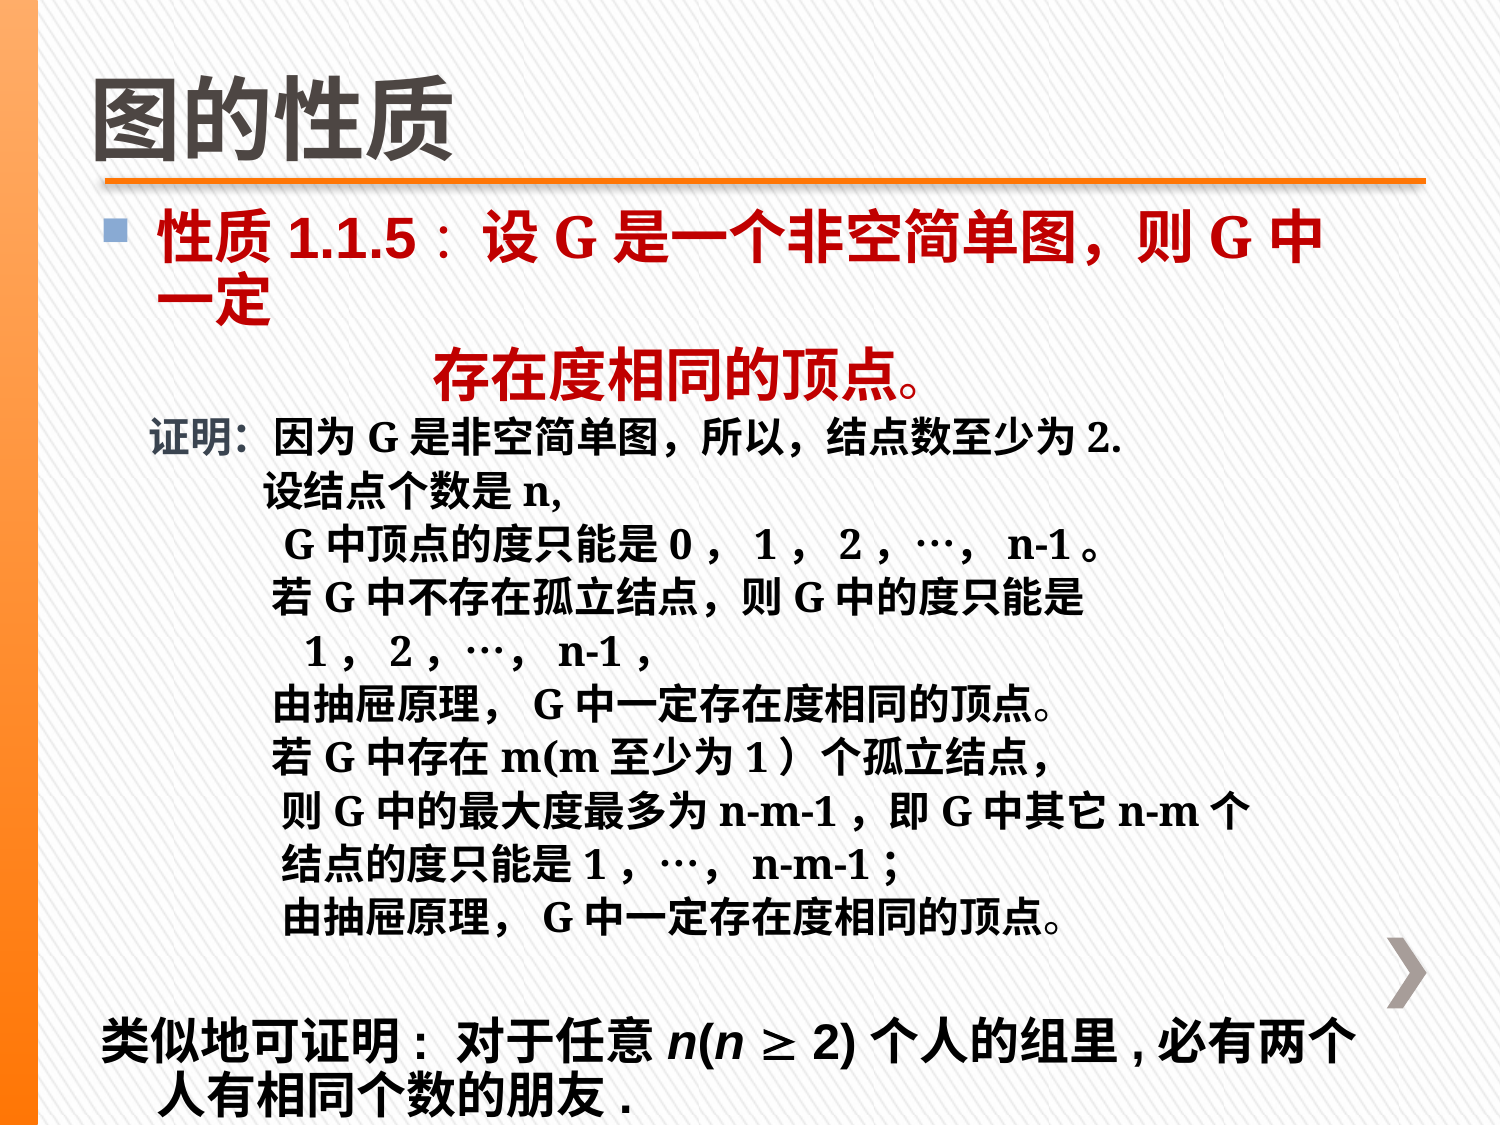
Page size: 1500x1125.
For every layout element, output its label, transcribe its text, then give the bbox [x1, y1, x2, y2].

text_box 性质1.1.5：设G是一个非空简单图，则G中一定 存在度相同的顶点。 证明：因为G是非空简单图，所以，结点数至少为2. 设结点个数是n, G中顶点的度只能是0，1，2，…，n-1。 若G中不存在孤立结点，则G中的度只能是 1，2，…，n-1， 由抽屉原理，G中一定存在度相同的顶点。 若G中存在m(m至少为1）个孤立结点， 则G中的最大度最多为n-m-1，即G中其它n-m个 结点的度只能是1，…，n-m-1； 由抽屉原理，G中一定存在度相同的顶点。 类似地可证明: 对于任意n(n  2)个人的组里,必有两个人有相同个数的朋友. [85, 200, 1385, 1055]
text_box 图的性质 [74, 54, 1425, 173]
text_box [0, 281, 37, 285]
